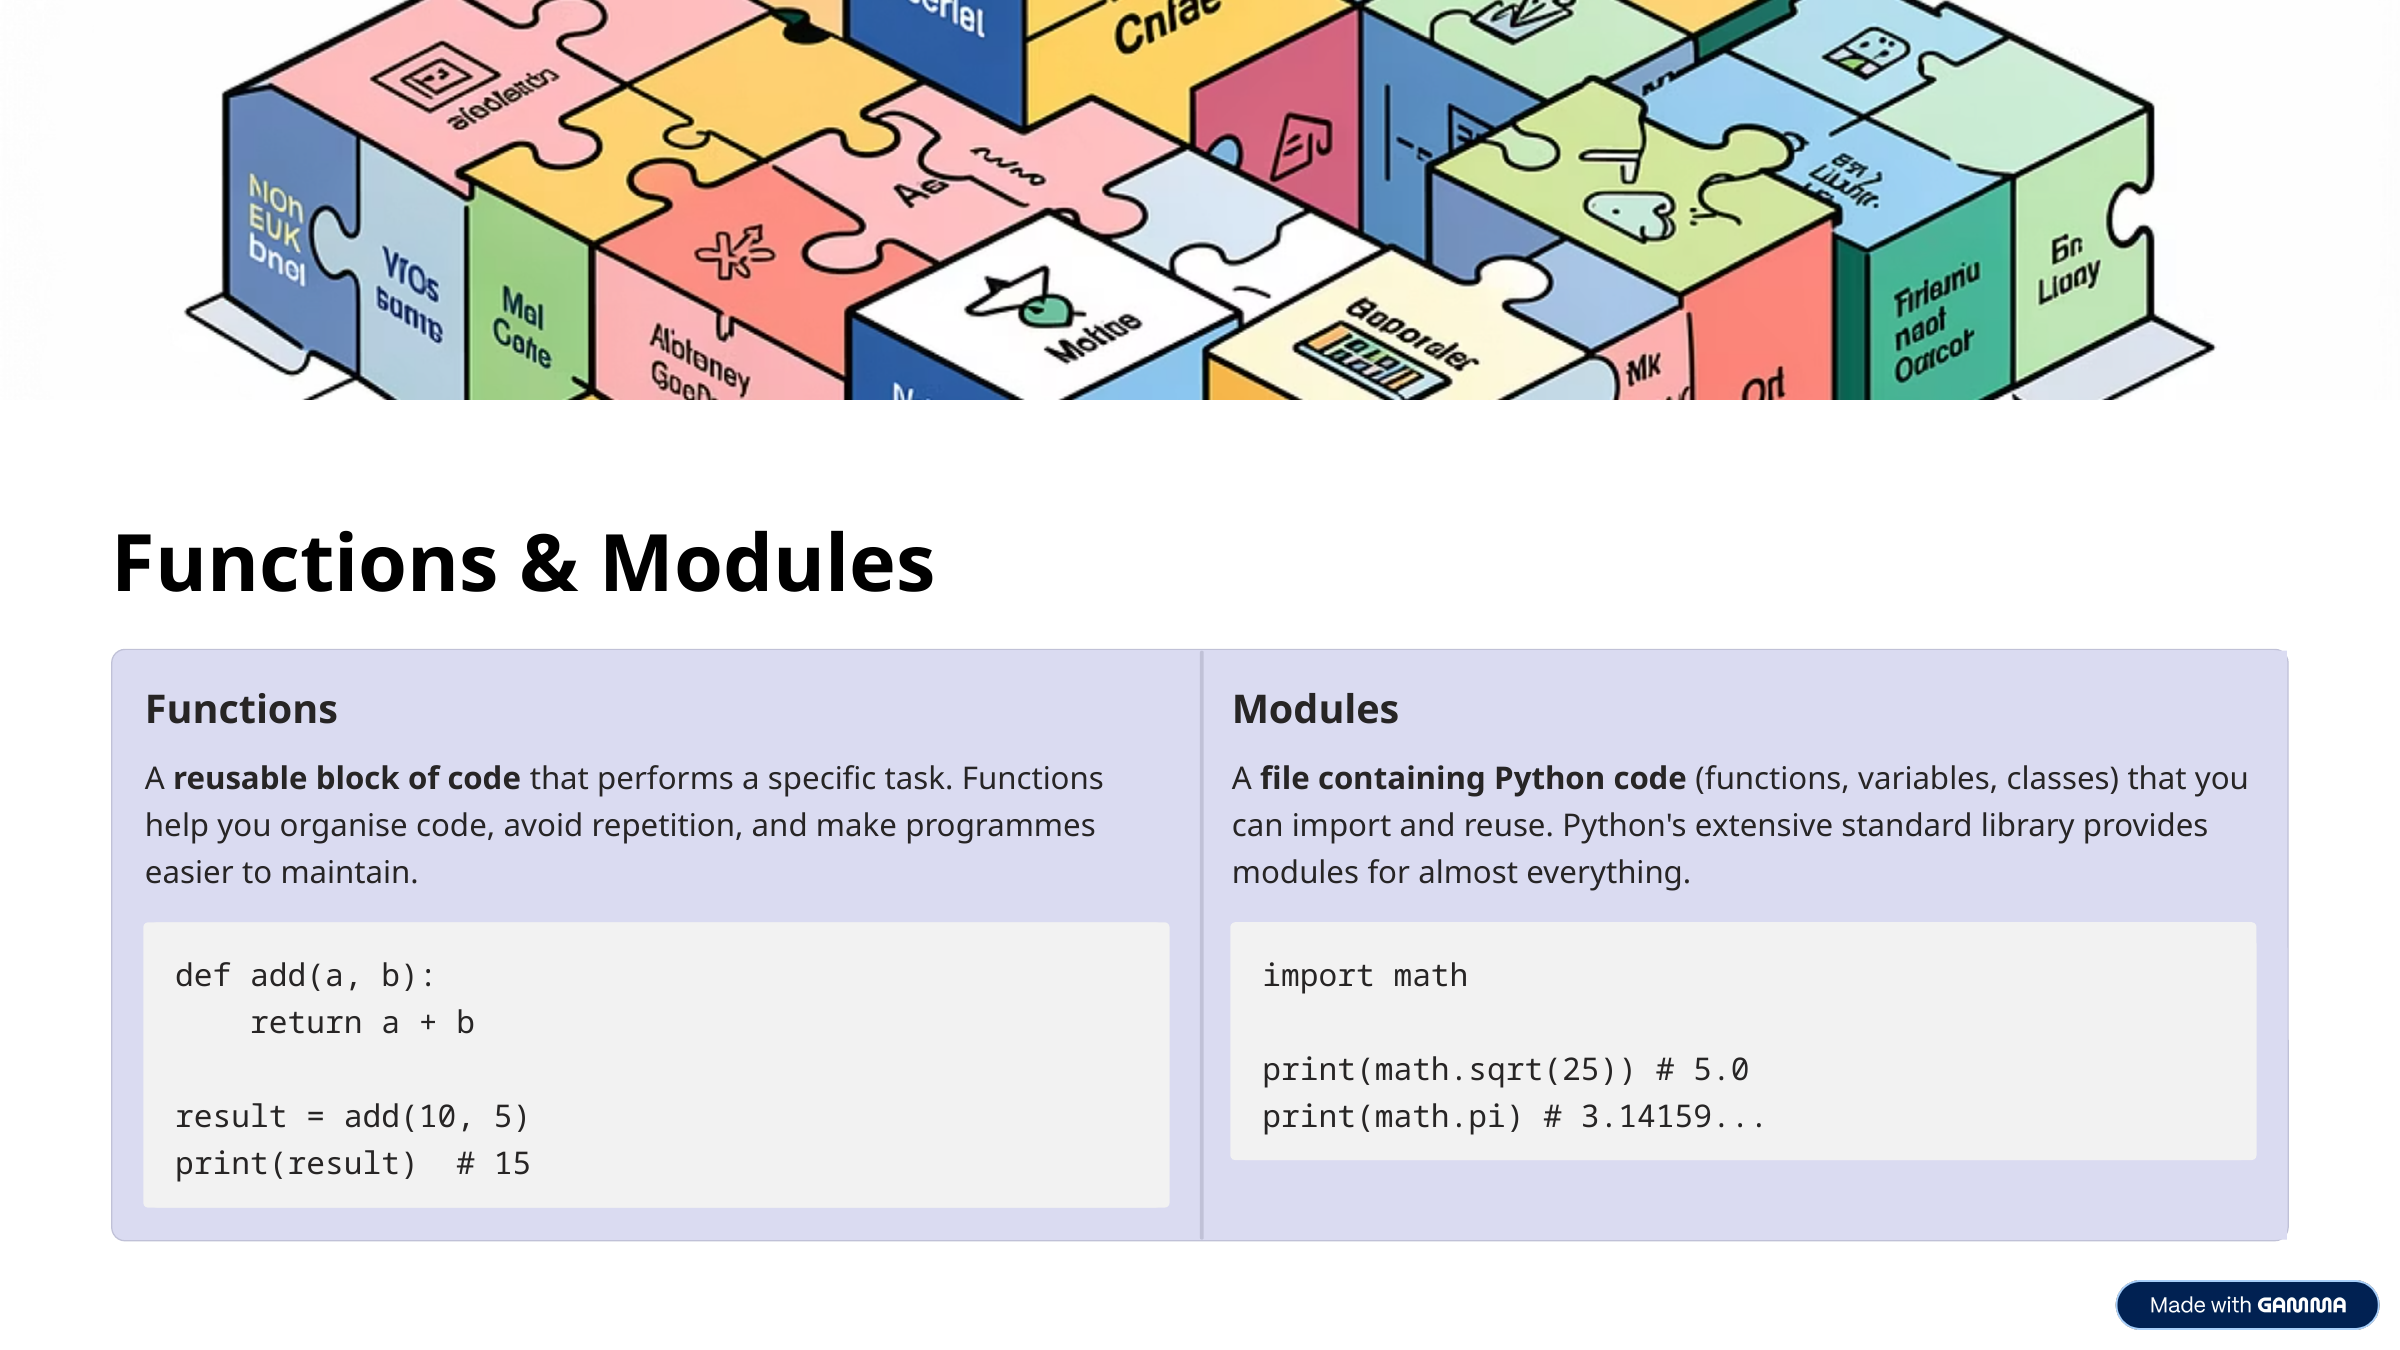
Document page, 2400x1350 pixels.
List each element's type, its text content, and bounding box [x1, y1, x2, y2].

picture [0, 0, 2400, 400]
text_box [111, 649, 2279, 1241]
text_box [1230, 922, 2257, 1161]
text_box import math print(math.sqrt(25)) # 5.0 print(math.pi) # 3.14159... [1262, 946, 2225, 1137]
text_box Modules [1231, 682, 1632, 733]
text_box def add(a, b): return a + b result = add(10, 5) print(result) # 15 [175, 946, 1138, 1184]
text_box [1203, 650, 2287, 1240]
text_box Functions [144, 682, 545, 733]
picture [2106, 1271, 2389, 1339]
text_box [143, 922, 1170, 1208]
text_box [112, 650, 1199, 1240]
text_box [1199, 650, 1204, 1240]
text_box Functions & Modules [111, 508, 926, 609]
text_box A file containing Python code (functions, variables, classes) that you can import and reuse. Python's extensive standard library provides modules for almost everything. [1231, 748, 2255, 892]
text_box A reusable block of code that performs a specific task. Functions help you organise code, avoid repetition, and make programmes easier to maintain. [144, 748, 1168, 892]
